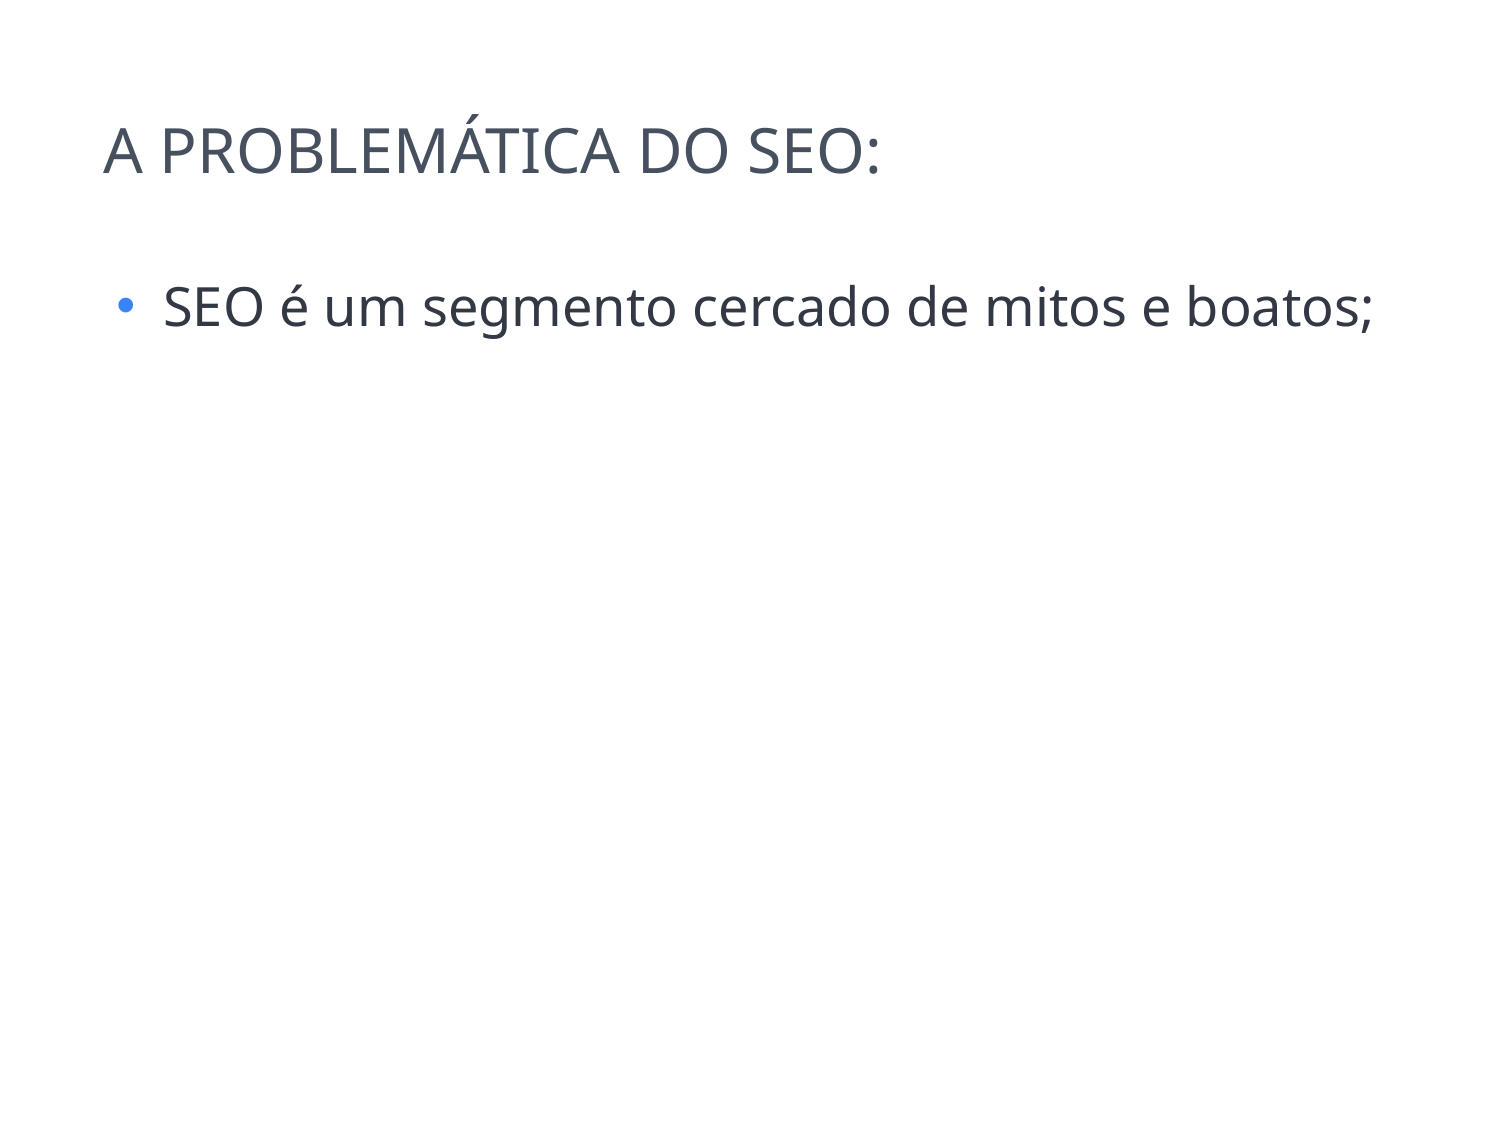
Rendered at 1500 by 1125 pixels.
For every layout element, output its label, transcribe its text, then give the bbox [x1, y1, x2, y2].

text_box A PROBLEMÁTICA DO SEO: [77, 77, 910, 220]
text_box SEO é um segmento cercado de mitos e boatos; [101, 265, 1425, 345]
